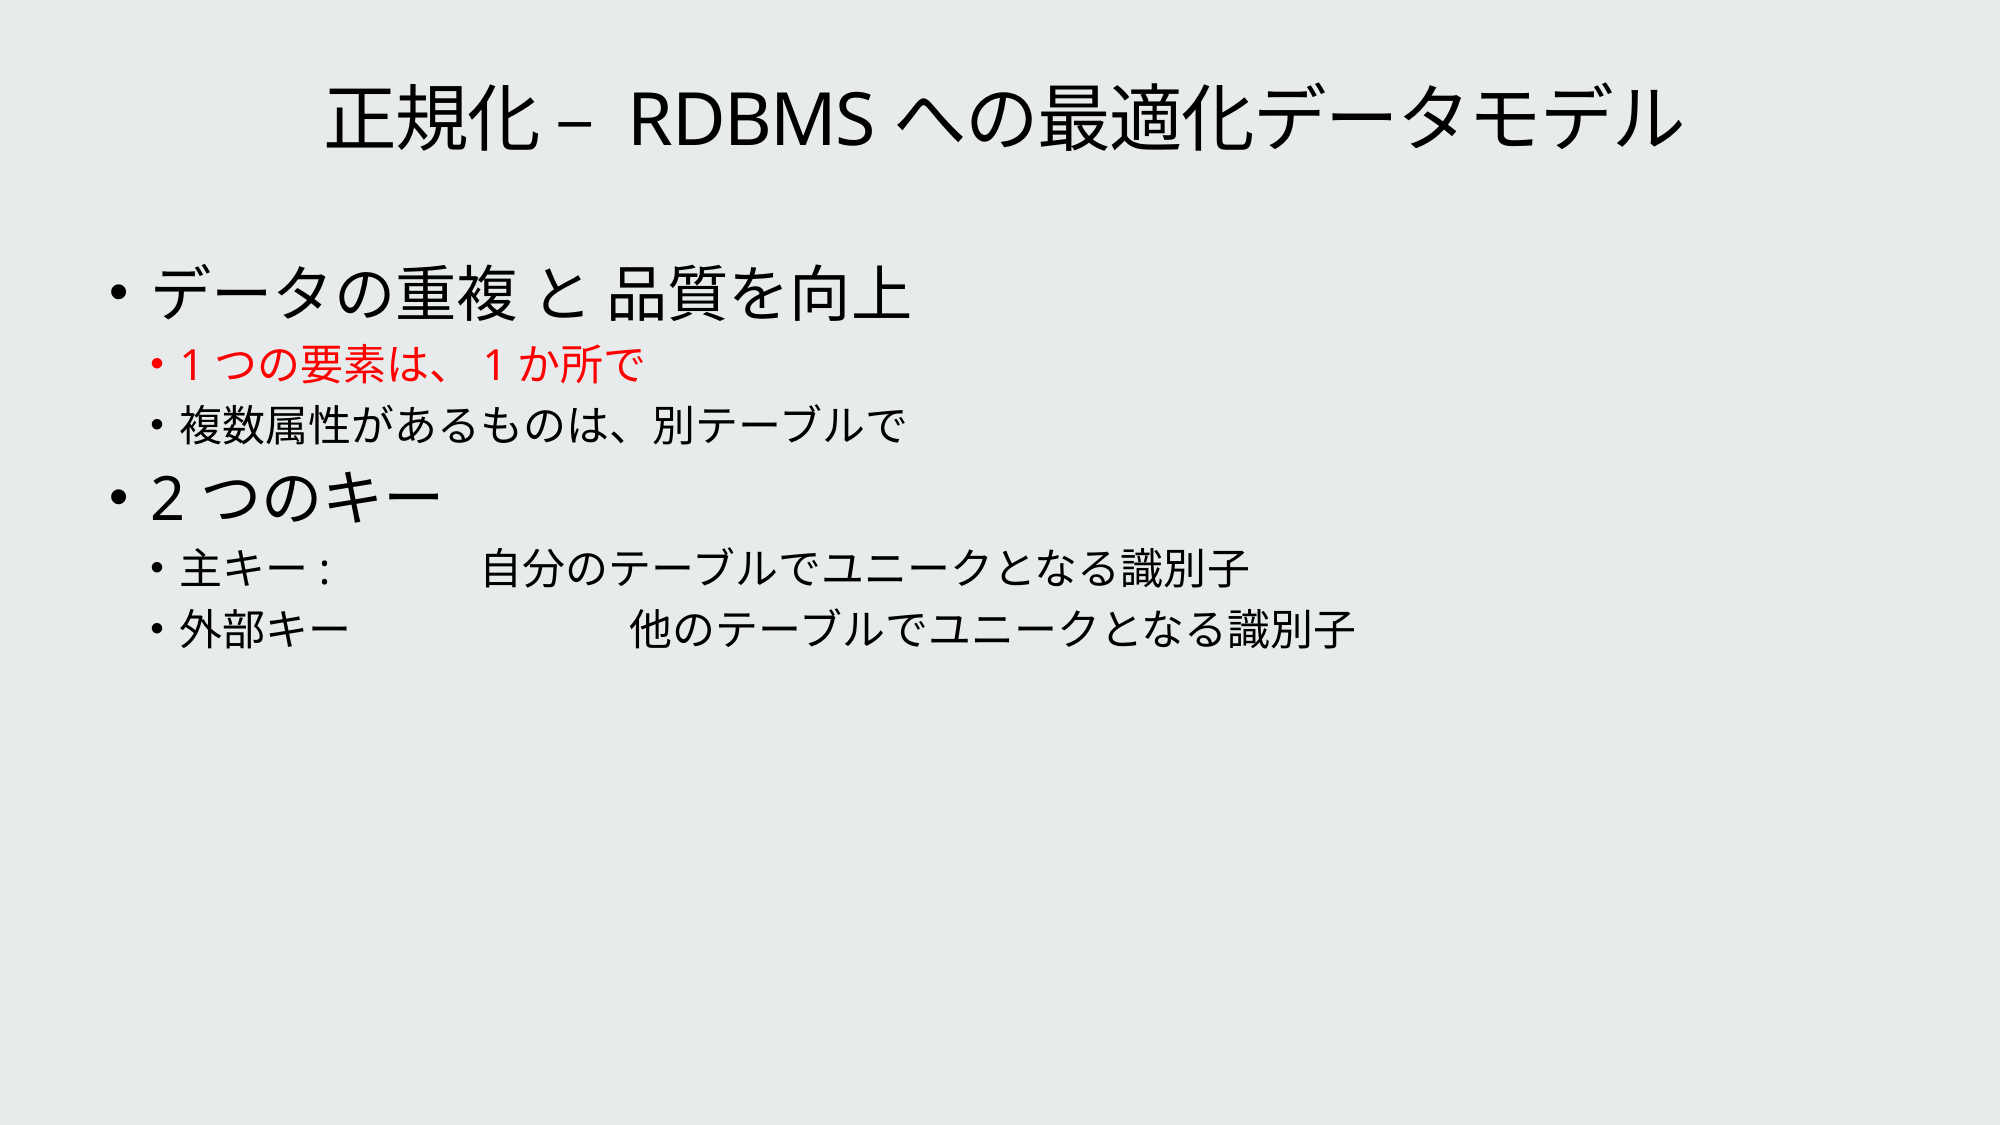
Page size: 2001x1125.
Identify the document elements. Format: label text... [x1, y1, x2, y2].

title 正規化 – RDBMSへの最適化データモデル [45, 47, 1966, 196]
list データの重複 と 品質を向上 1つの要素は、1か所で 複数属性があるものは、別テーブルで 2つのキー 主キー: 自分のテーブルでユニークとなる識別子 外部キー 他のテーブルでユニークとなる識別子 [85, 240, 1916, 1032]
